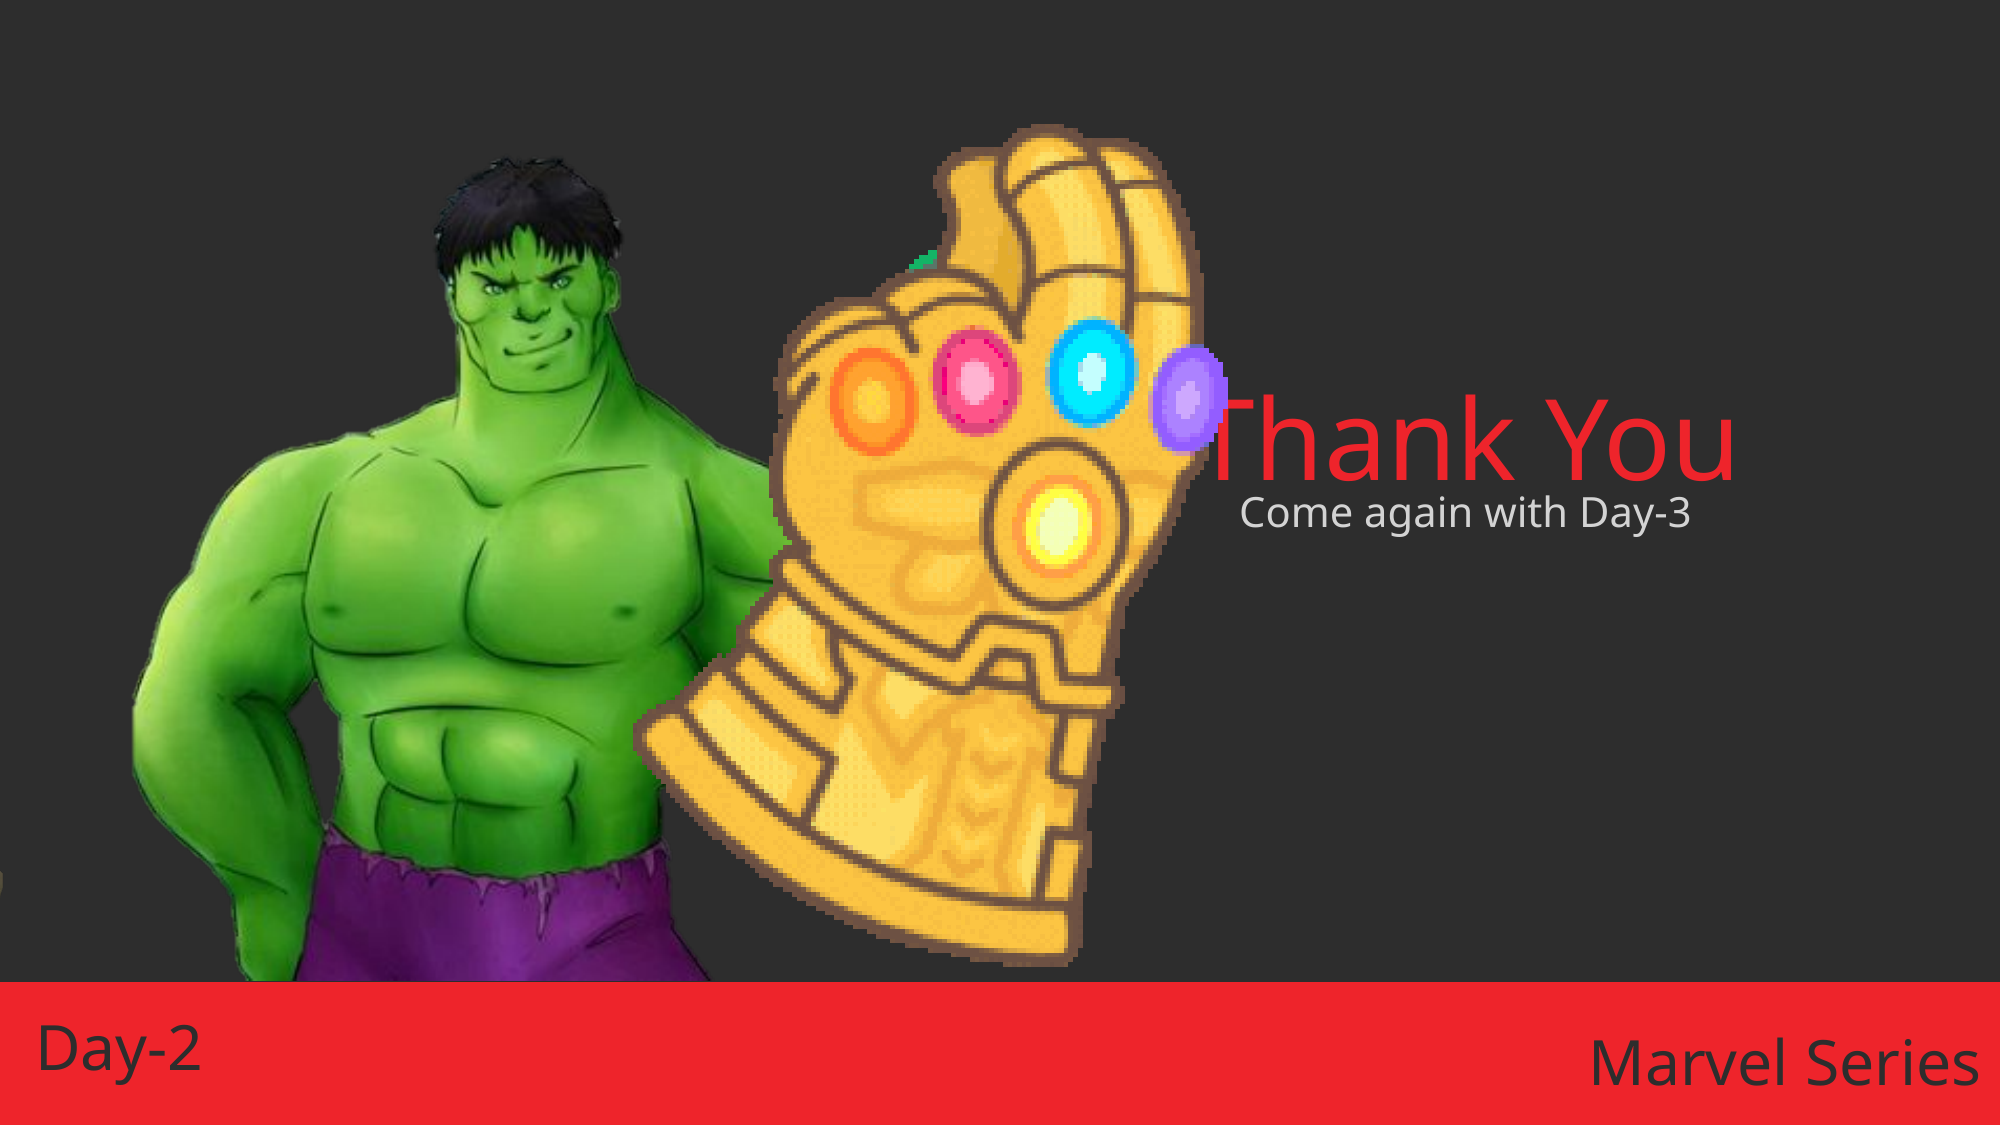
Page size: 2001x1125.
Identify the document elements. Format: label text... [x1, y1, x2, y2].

picture [0, 34, 1412, 982]
text_box Come again with Day-3 [1412, 511, 1860, 543]
text_box Thank You [1412, 360, 1862, 511]
text_box Day-2 [20, 999, 303, 1090]
text_box Marvel Series [1573, 1015, 2000, 1106]
text_box [0, 981, 2000, 1125]
